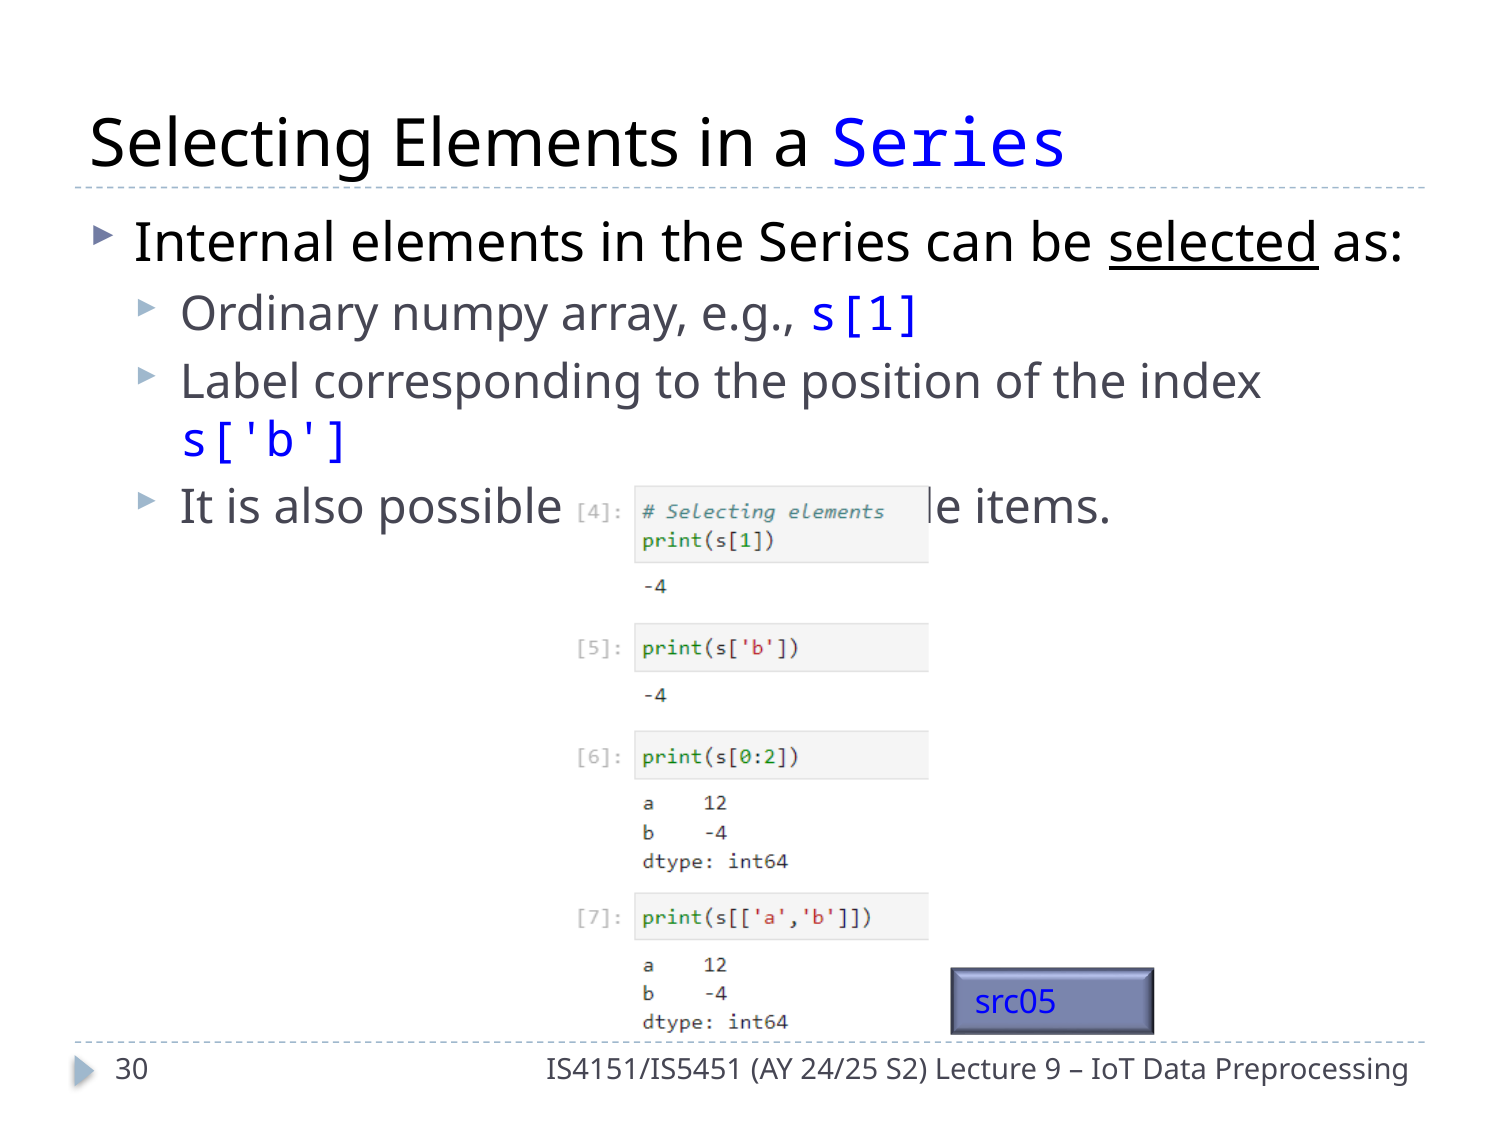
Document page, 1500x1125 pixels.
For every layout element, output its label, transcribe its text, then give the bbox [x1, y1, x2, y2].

picture [571, 483, 929, 1035]
title Selecting Elements in a Series [75, 24, 1425, 188]
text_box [949, 967, 1155, 1035]
footer IS4151/IS5451 (AY 24/25 S2) Lecture 9 – IoT Data Preprocessing [426, 1042, 1425, 1103]
slide_number 29 [100, 1042, 426, 1103]
list Internal elements in the Series can be selected as: Ordinary numpy array, e.g., s[1] Label corresponding to the position of the index s['b'] It is also possible to select multiple items. [75, 200, 1425, 1010]
